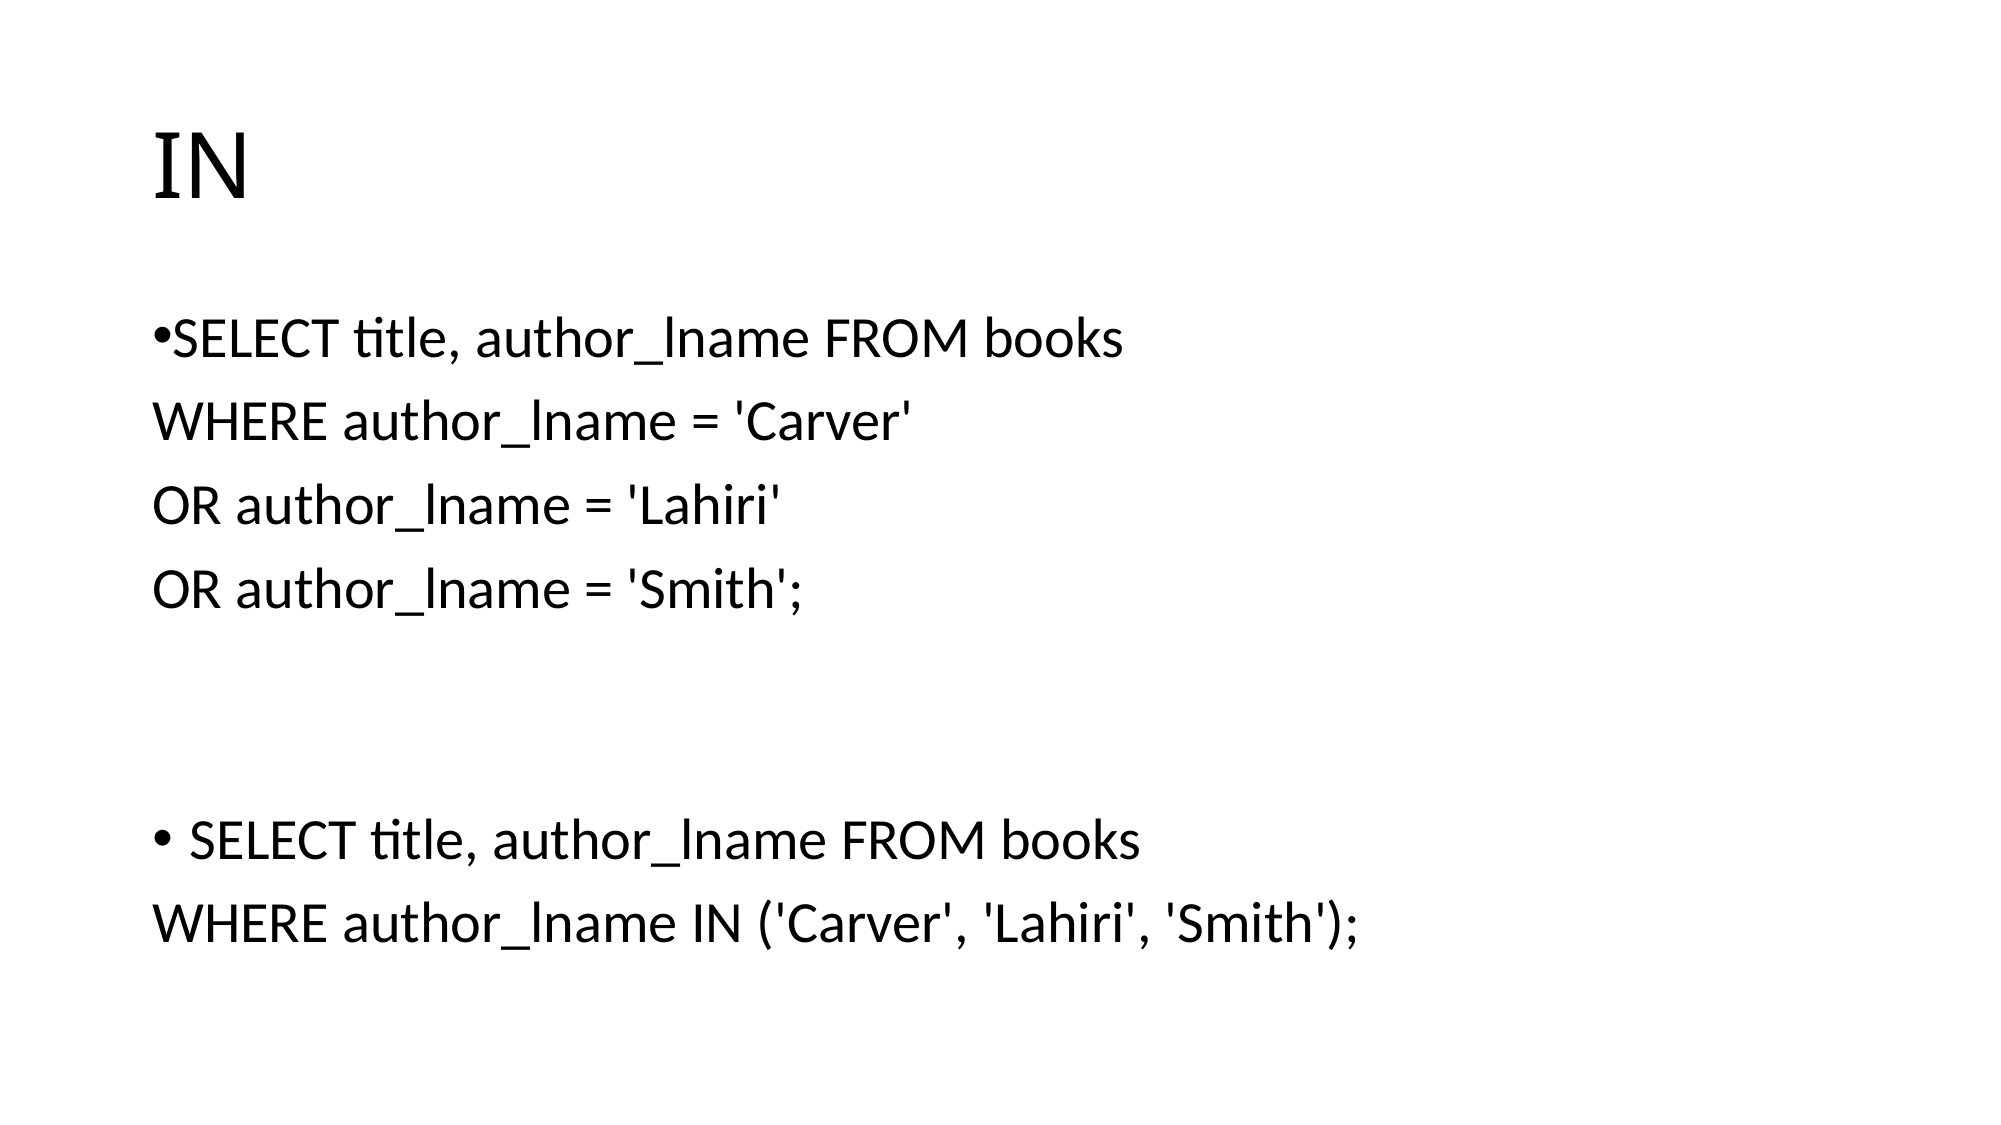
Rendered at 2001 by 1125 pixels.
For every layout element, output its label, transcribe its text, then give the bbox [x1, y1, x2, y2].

title IN [137, 59, 1863, 278]
list SELECT title, author_lname FROM books WHERE author_lname = 'Carver' OR author_lname = 'Lahiri' OR author_lname = 'Smith'; SELECT title, author_lname FROM books WHERE author_lname IN ('Carver', 'Lahiri', 'Smith'); [137, 299, 1863, 1014]
